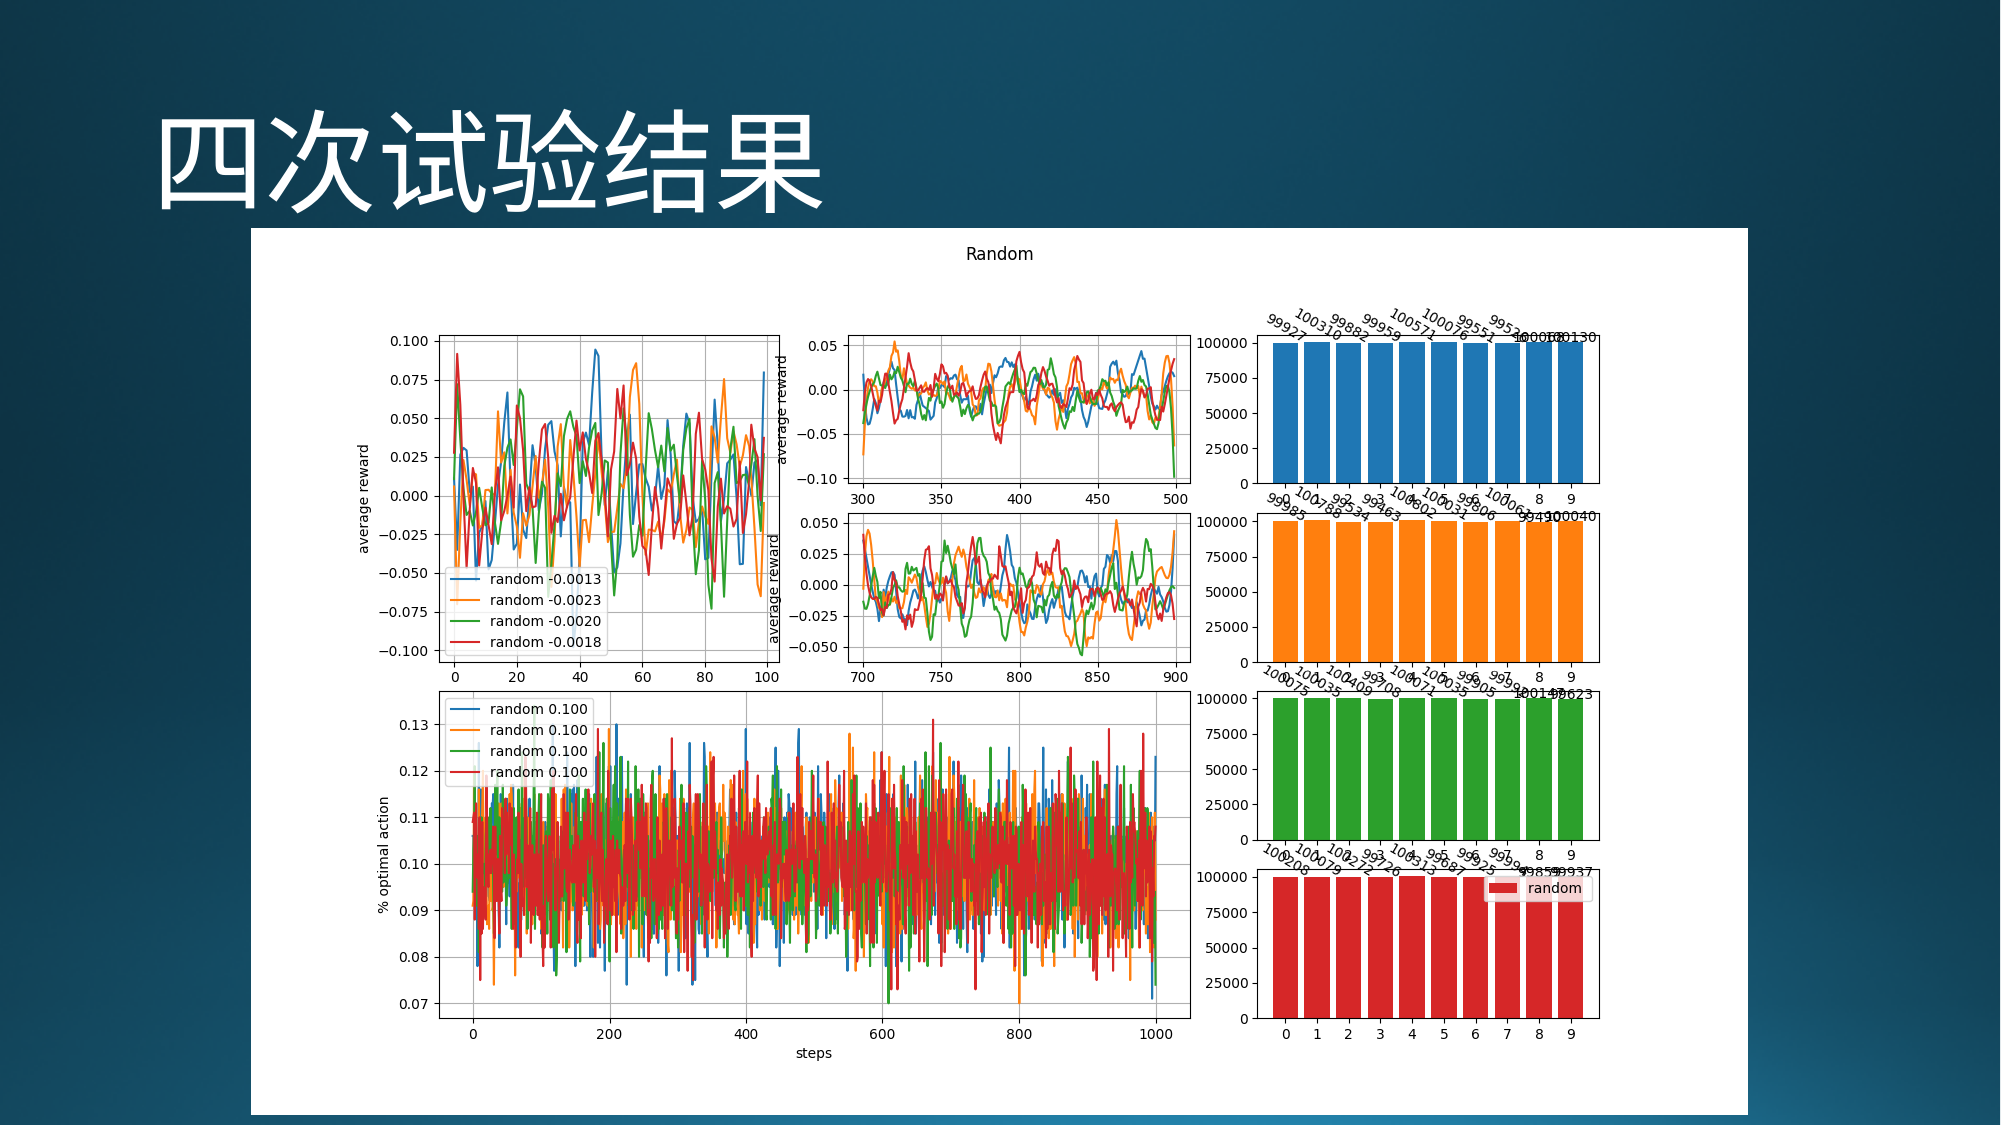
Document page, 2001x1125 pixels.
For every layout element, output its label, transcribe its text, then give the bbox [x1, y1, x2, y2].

title 四次试验结果 [137, 59, 1863, 278]
picture [0, 0, 2001, 1125]
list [251, 228, 1748, 1116]
